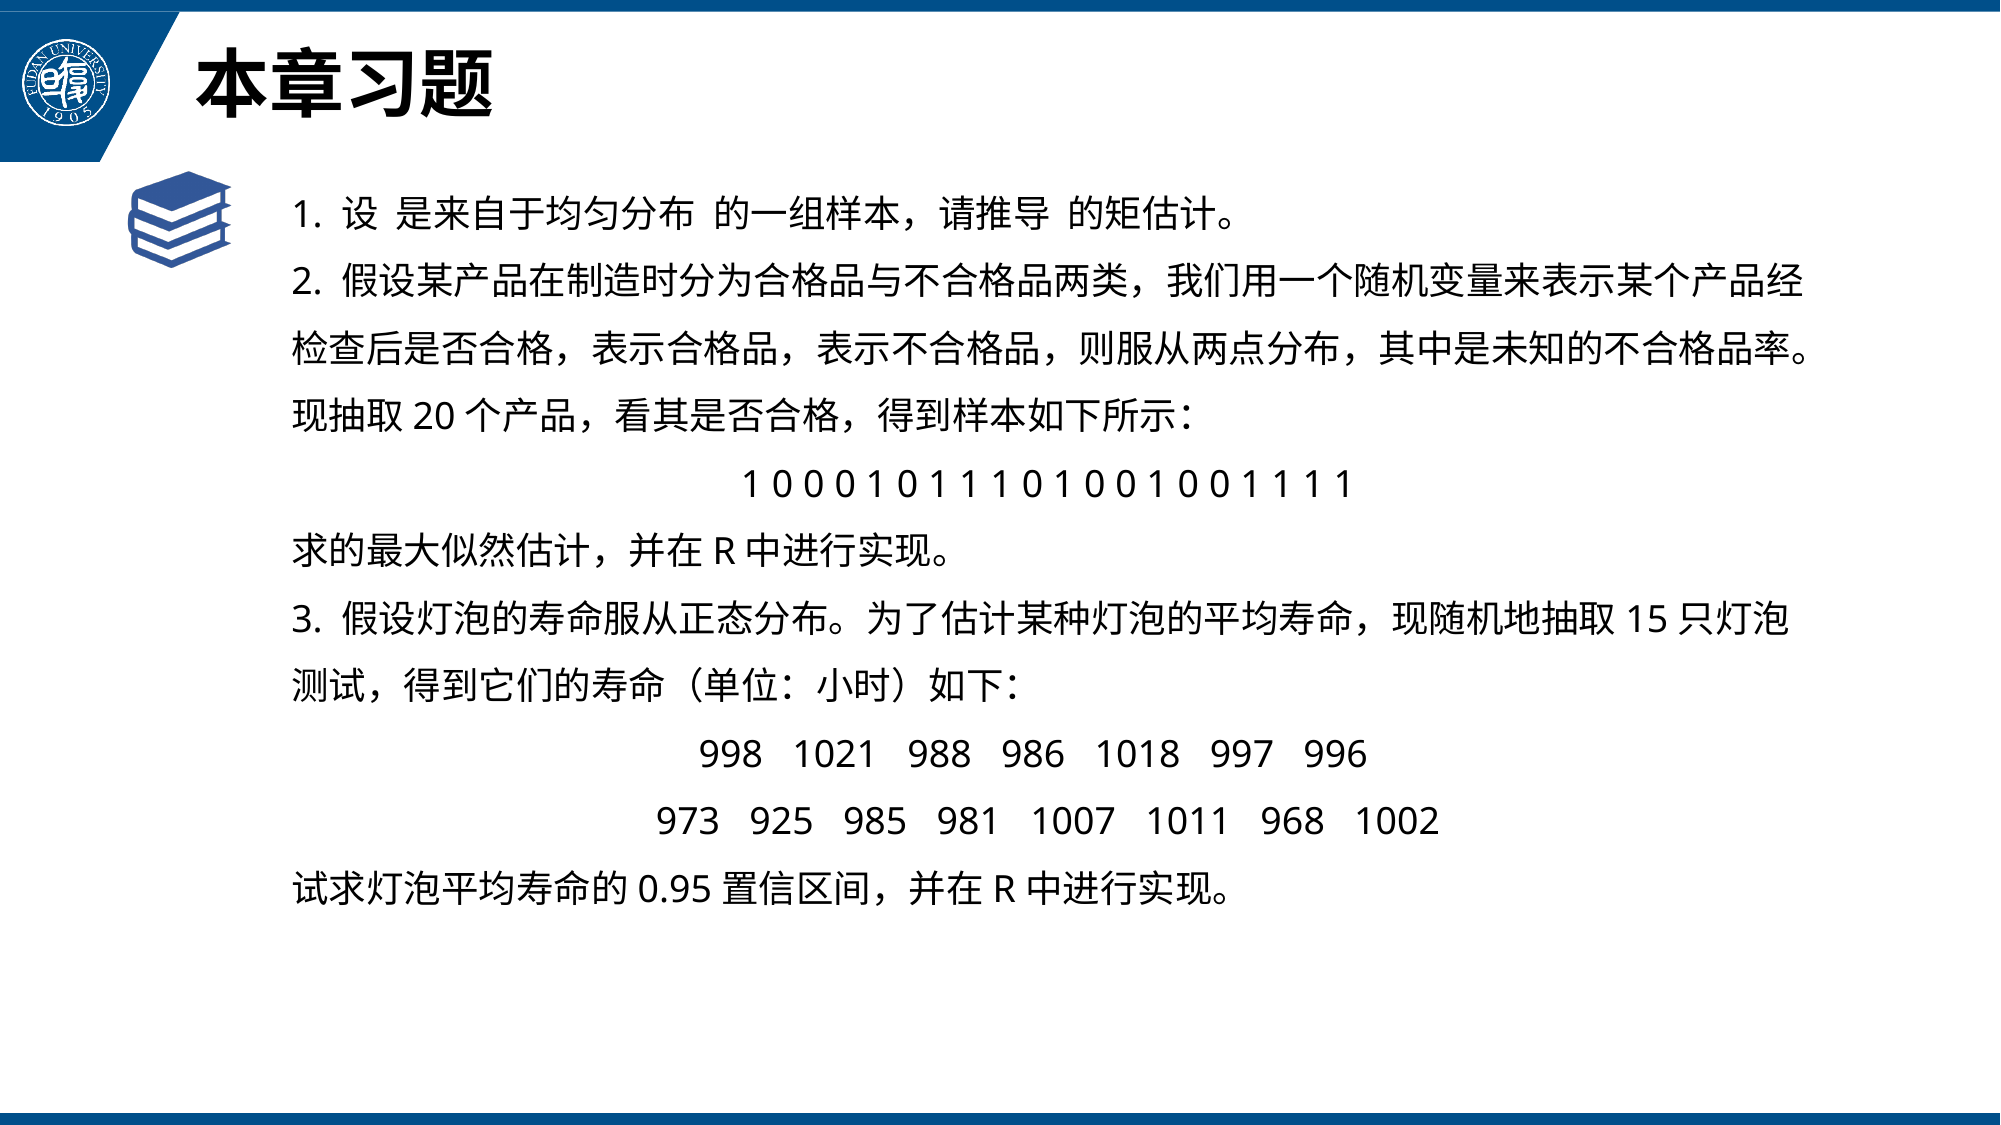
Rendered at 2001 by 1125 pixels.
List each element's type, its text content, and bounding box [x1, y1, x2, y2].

title 本章习题 [179, 11, 1863, 162]
picture [121, 161, 238, 278]
picture [22, 39, 110, 126]
